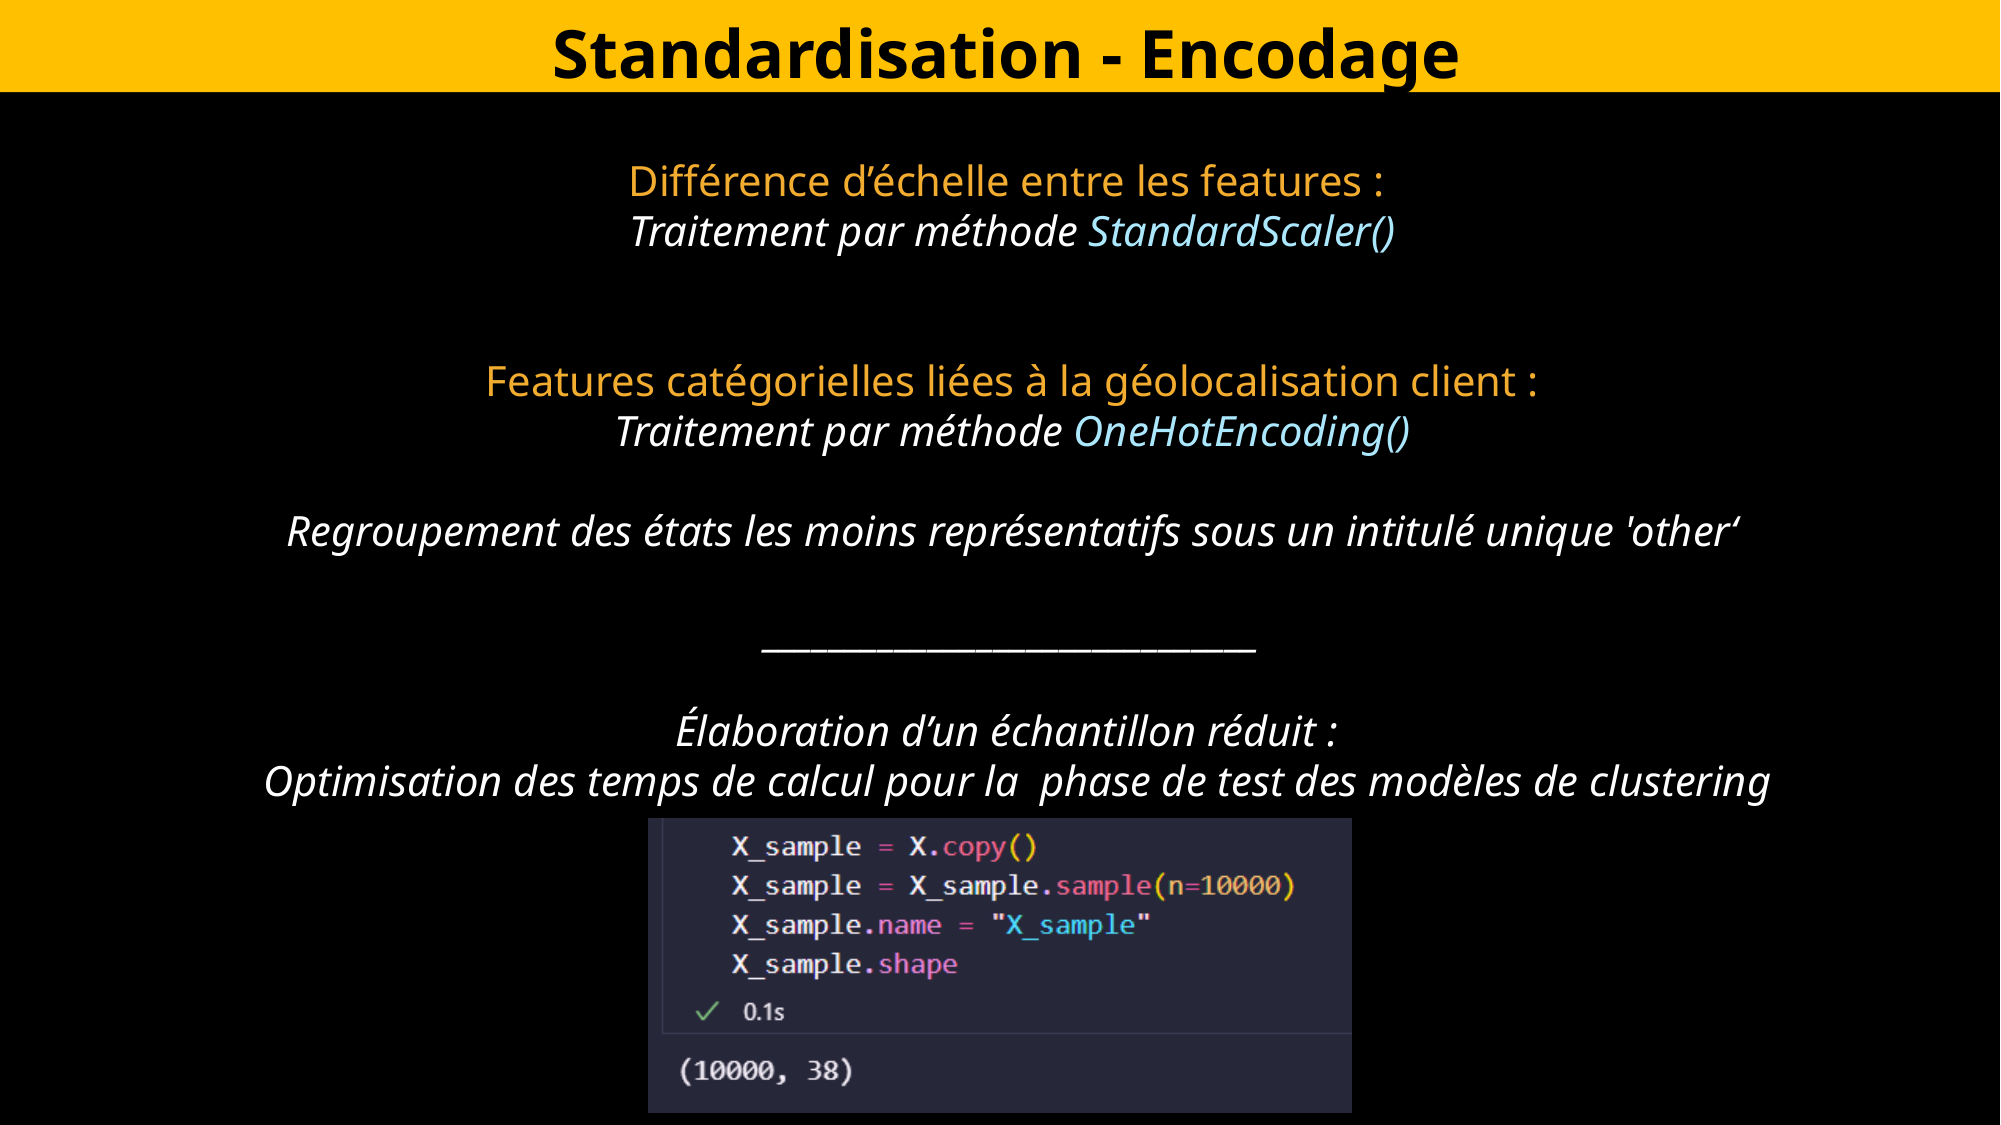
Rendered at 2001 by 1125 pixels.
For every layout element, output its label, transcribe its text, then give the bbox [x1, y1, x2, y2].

picture [648, 818, 1352, 1113]
text_box Standardisation - Encodage [0, 0, 2000, 93]
text_box Différence d’échelle entre les features : Traitement par méthode StandardScaler() Features catégorielles liées à la géolocalisation client : Traitement par méthode OneHotEncoding() Regroupement des états les moins représentatifs sous un intitulé unique 'other‘ ______________________________ Élaboration d’un échantillon réduit : Optimisation des temps de calcul pour la phase de test des modèles de clustering [91, 147, 1934, 813]
